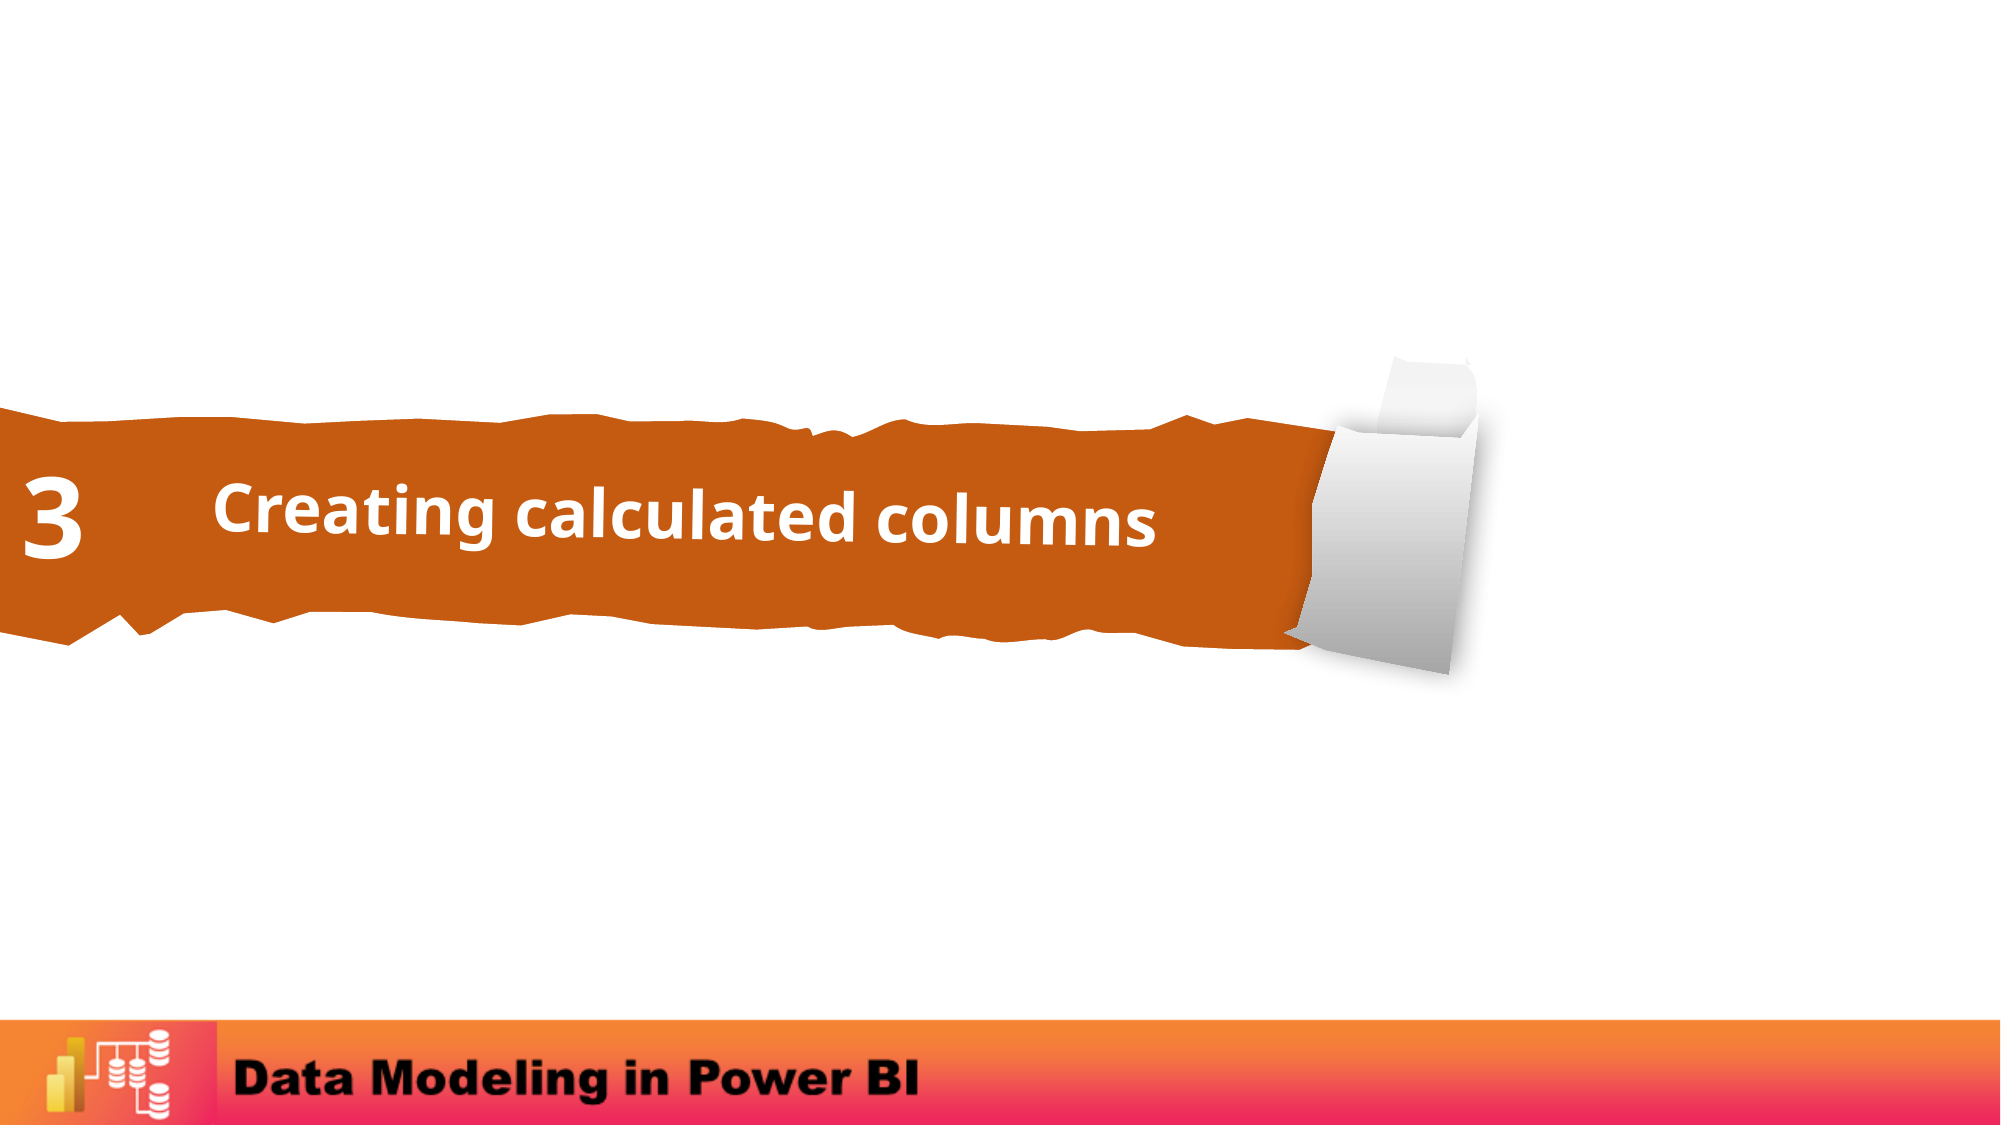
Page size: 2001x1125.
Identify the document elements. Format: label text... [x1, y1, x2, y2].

text_box Creating calculated columns [53, 455, 1223, 571]
text_box [0, 404, 1284, 475]
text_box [1223, 420, 1541, 604]
text_box 3 [0, 438, 108, 589]
picture [0, 0, 2001, 1125]
text_box [0, 551, 1297, 654]
